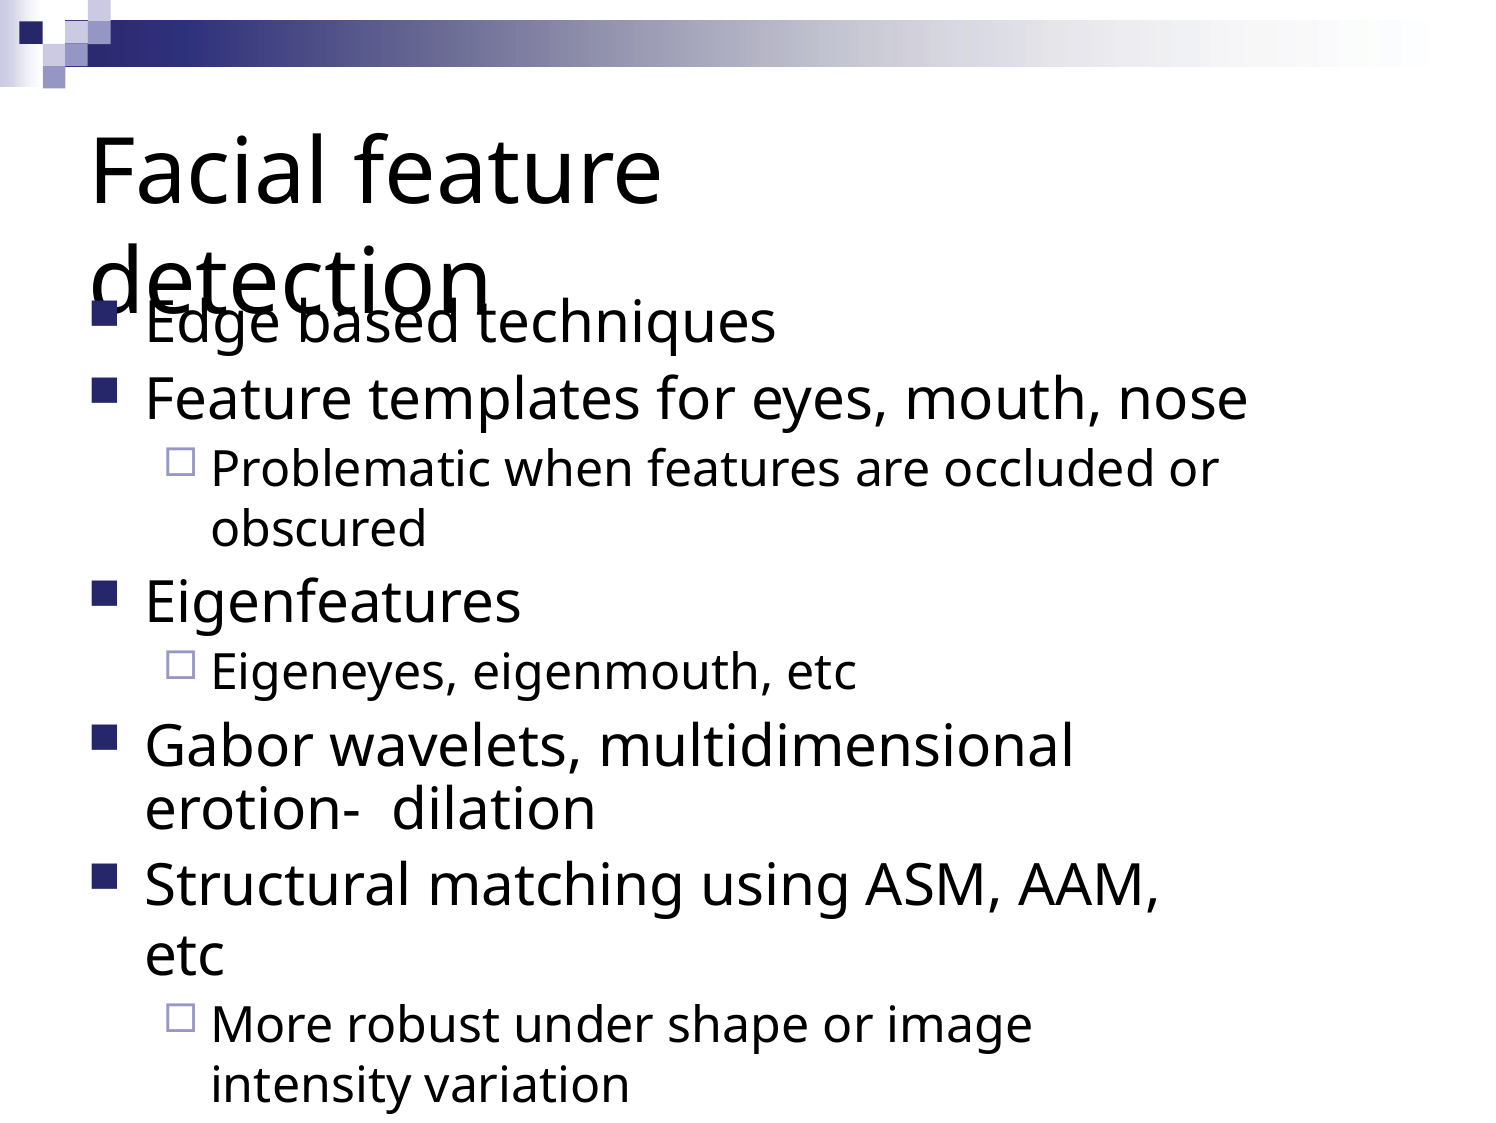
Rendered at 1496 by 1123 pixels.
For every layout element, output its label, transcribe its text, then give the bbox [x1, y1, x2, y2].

text_box Edge based techniques Feature templates for eyes, mouth, nose Problematic when features are occluded or obscured Eigenfeatures Eigeneyes, eigenmouth, etc Gabor wavelets, multidimensional erotion- dilation Structural matching using ASM, AAM, etc More robust under shape or image intensity variation [85, 275, 1383, 1113]
picture [0, 0, 41, 87]
title Facial feature detection [85, 110, 1045, 275]
picture [88, 20, 1429, 67]
